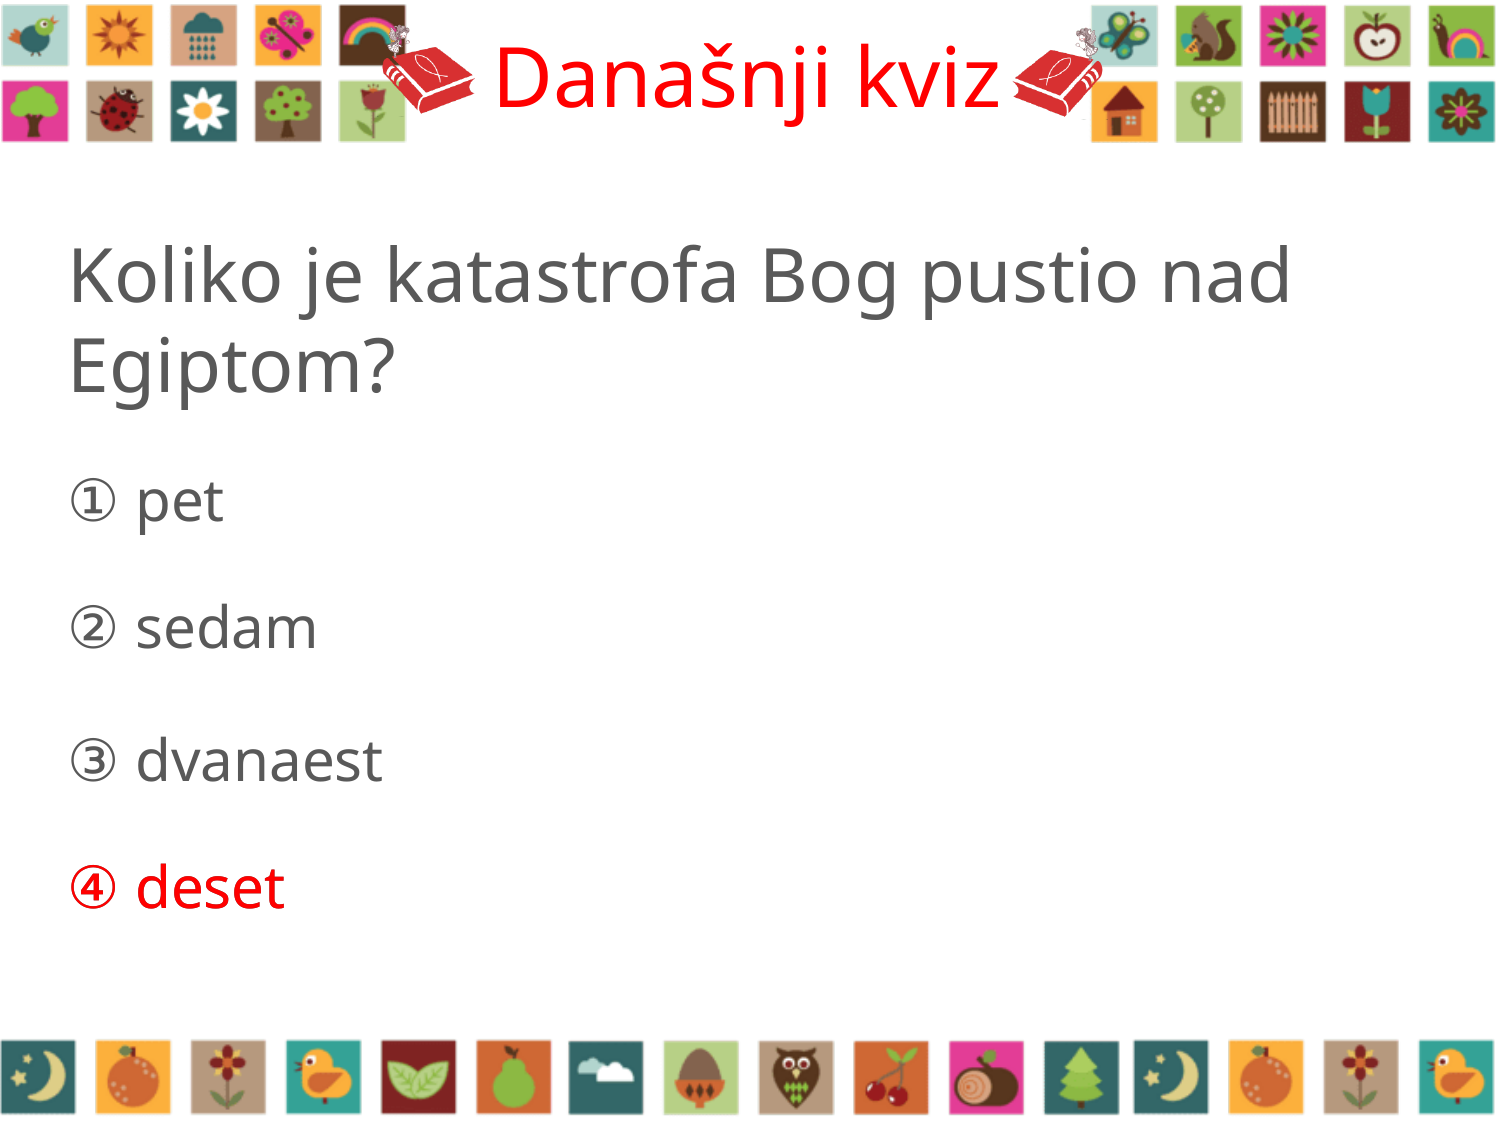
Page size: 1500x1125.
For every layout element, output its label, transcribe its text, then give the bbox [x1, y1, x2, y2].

text_box ④ deset [53, 842, 1483, 928]
text_box ② sedam [53, 582, 1436, 668]
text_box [0, 1028, 1500, 1118]
picture [981, 3, 1500, 150]
text_box ③ dvanaest [53, 716, 1483, 801]
picture [0, 3, 507, 150]
text_box ① pet [53, 456, 1436, 541]
text_box Današnji kviz [425, 16, 1078, 131]
text_box Koliko je katastrofa Bog pustio nad Egiptom? [53, 219, 1436, 415]
